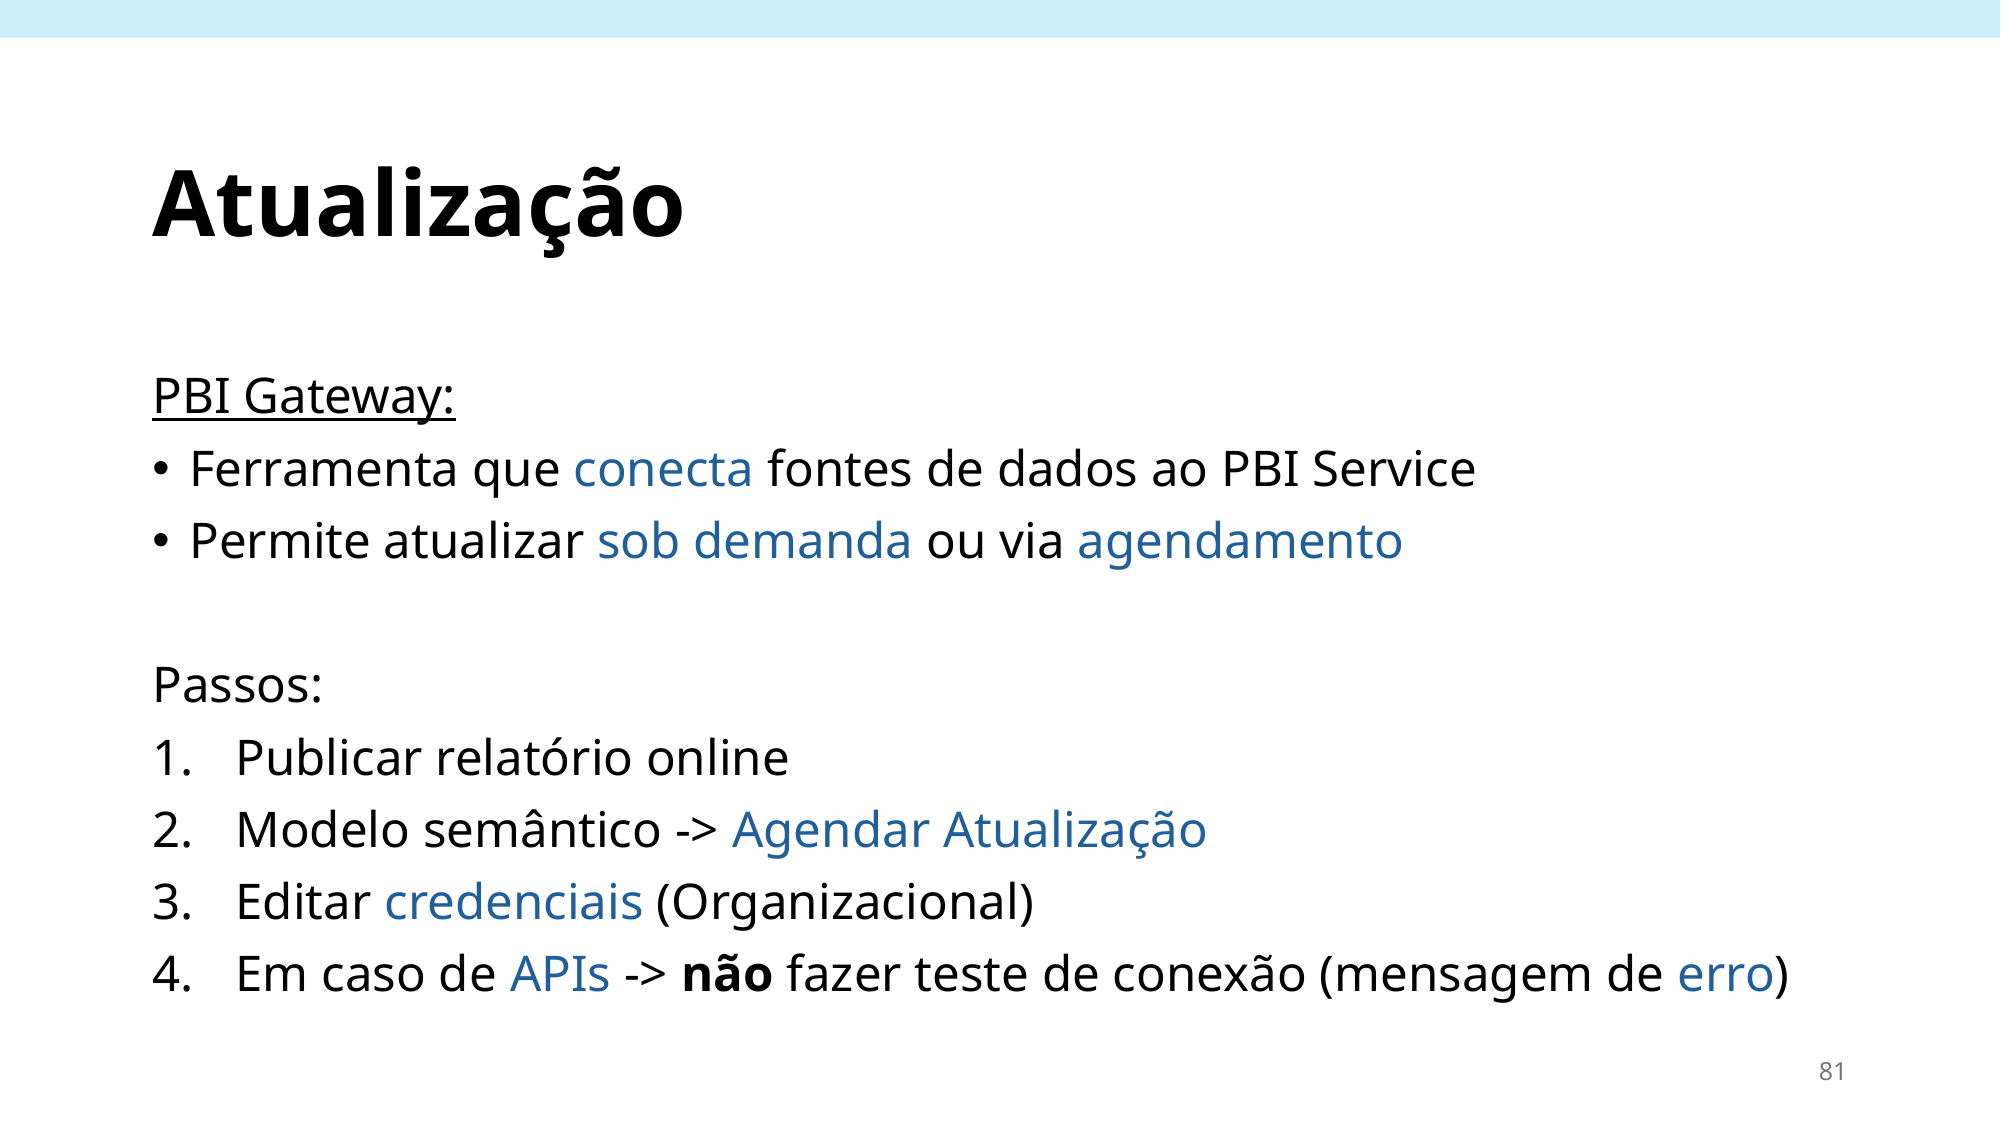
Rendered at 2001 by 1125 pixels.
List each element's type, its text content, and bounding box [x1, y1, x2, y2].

slide_number 81 [1412, 1042, 1863, 1103]
text_box [0, 0, 2000, 39]
list PBI Gateway: Ferramenta que conecta fontes de dados ao PBI Service Permite atualizar sob demanda ou via agendamento Passos: Publicar relatório online Modelo semântico -> Agendar Atualização Editar credenciais (Organizacional) Em caso de APIs -> não fazer teste de conexão (mensagem de erro) [137, 363, 1863, 1014]
title Atualização [137, 97, 1863, 316]
